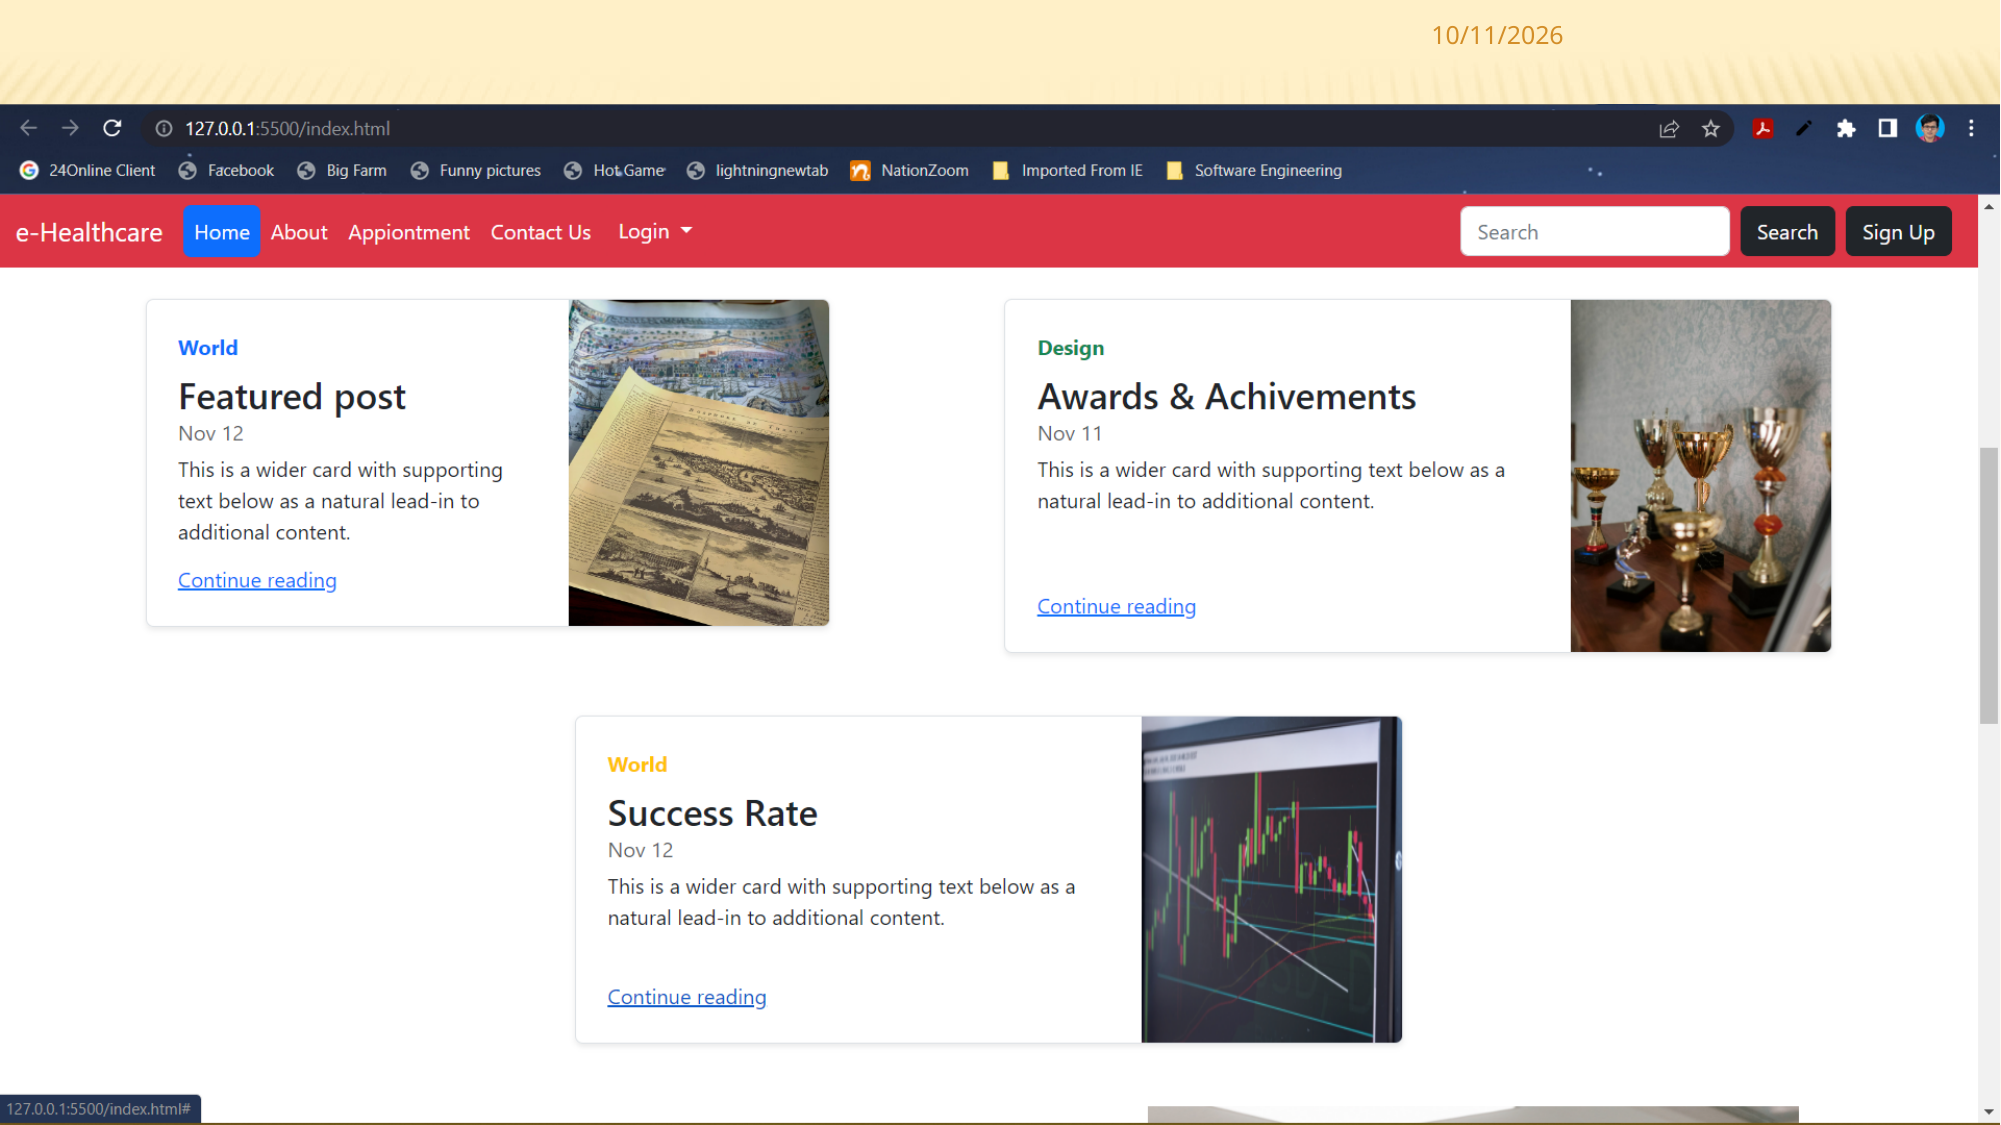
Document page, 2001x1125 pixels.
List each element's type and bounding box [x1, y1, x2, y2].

picture [0, 103, 2000, 1125]
slide_number [1416, 12, 1967, 60]
